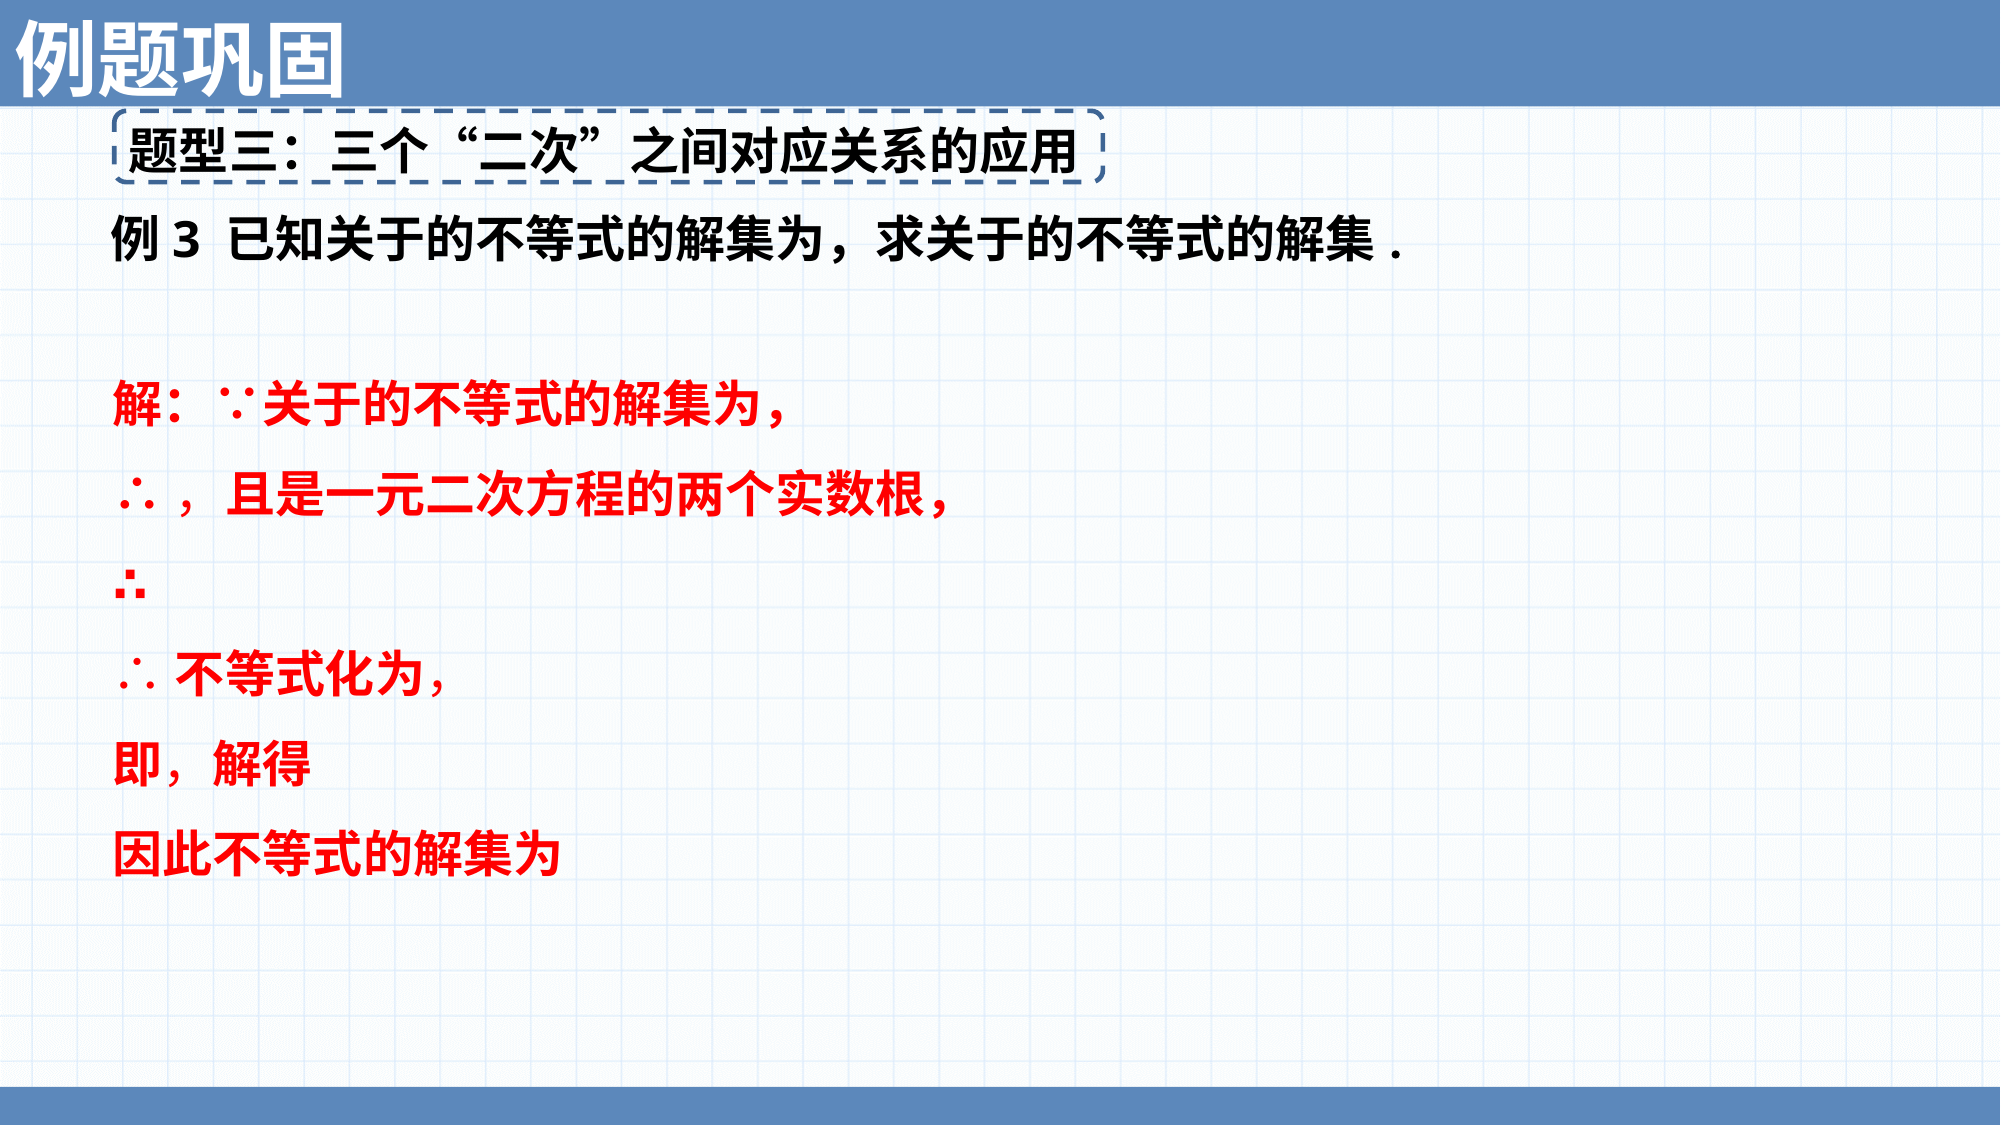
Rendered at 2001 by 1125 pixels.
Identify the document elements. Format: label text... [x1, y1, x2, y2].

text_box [114, 110, 1222, 188]
picture [0, 0, 2001, 1125]
text_box 例题巩固 [0, 0, 1915, 108]
